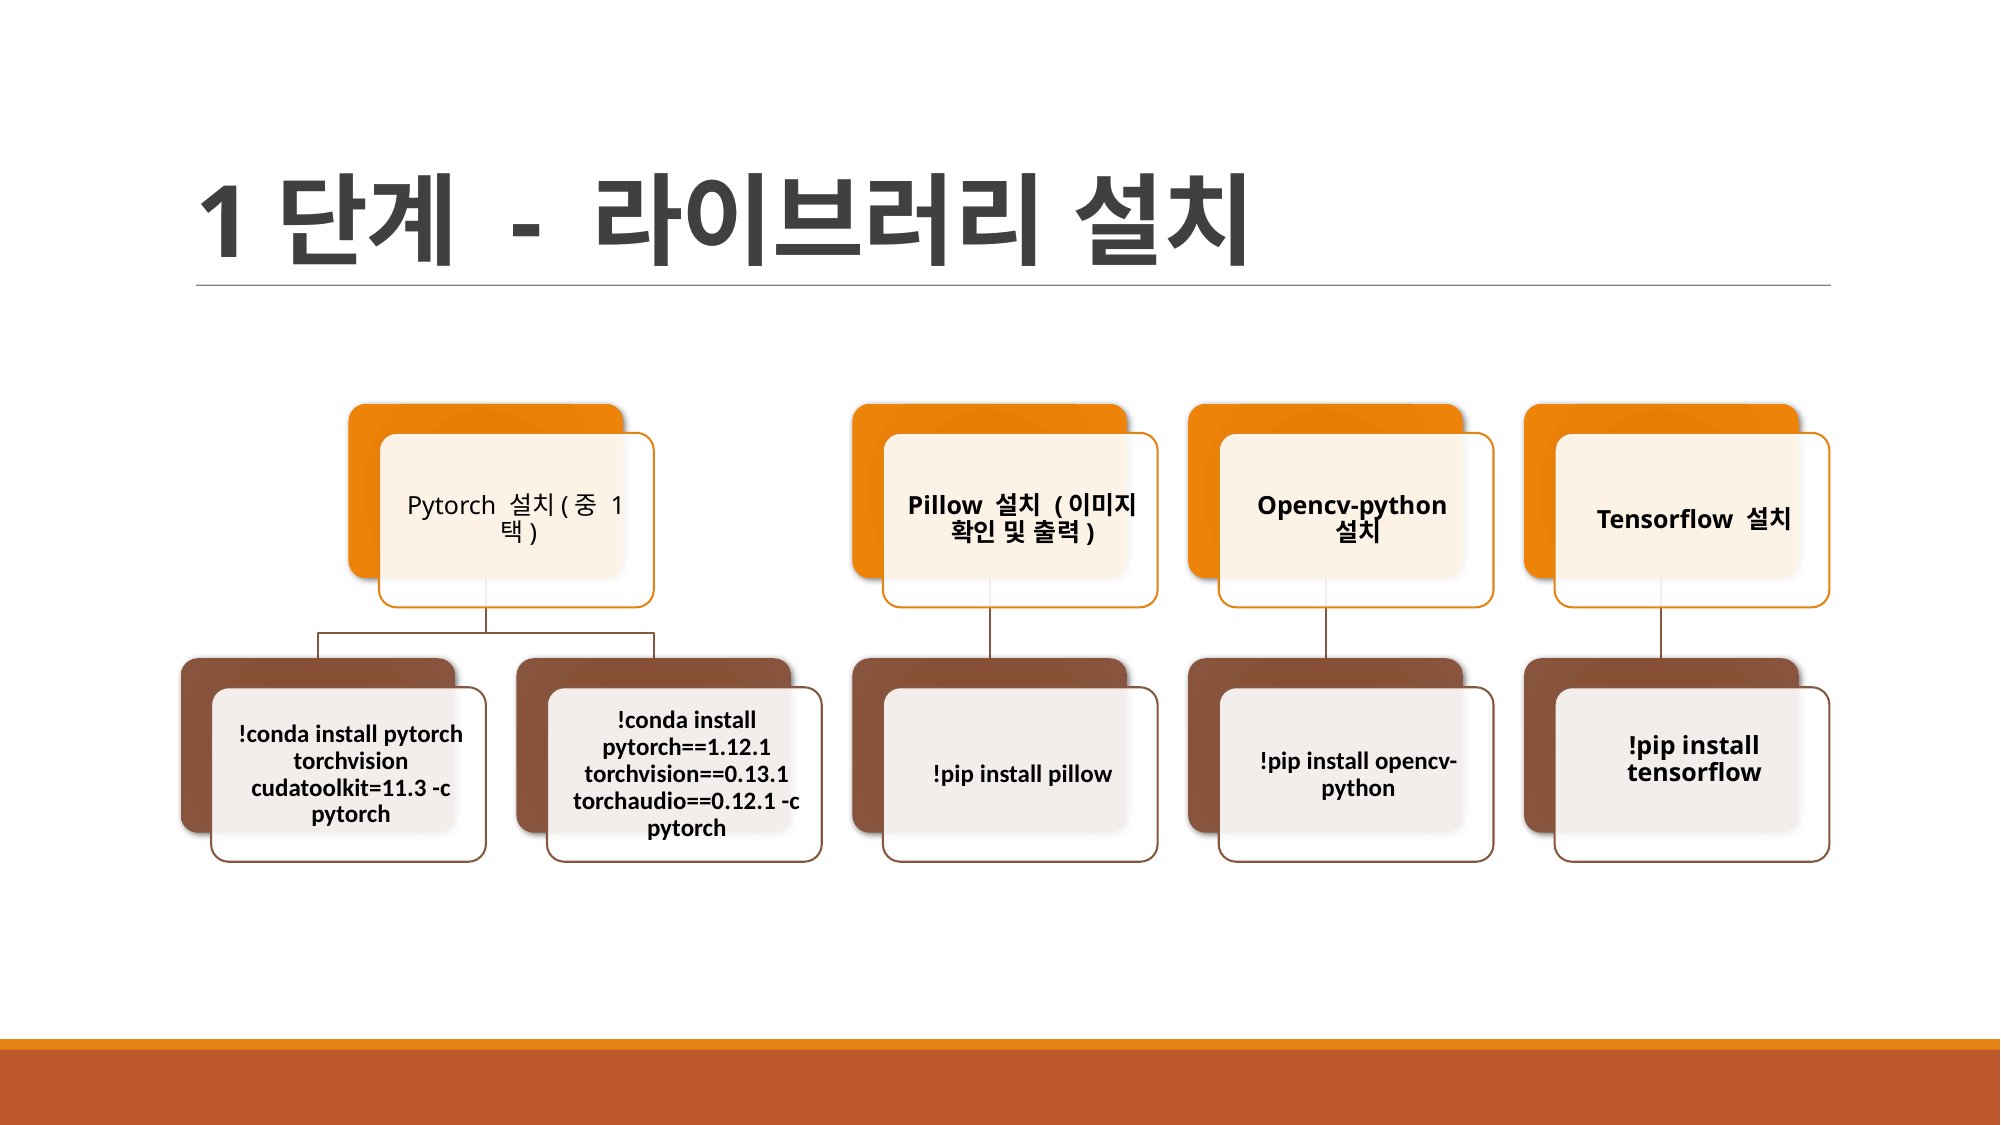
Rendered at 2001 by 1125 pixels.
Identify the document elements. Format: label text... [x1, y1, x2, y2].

text_box [0, 1038, 2000, 1049]
text_box [0, 1049, 2000, 1125]
text_box 1단계 - 라이브러리 설치 [179, 46, 1830, 285]
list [179, 302, 1831, 964]
